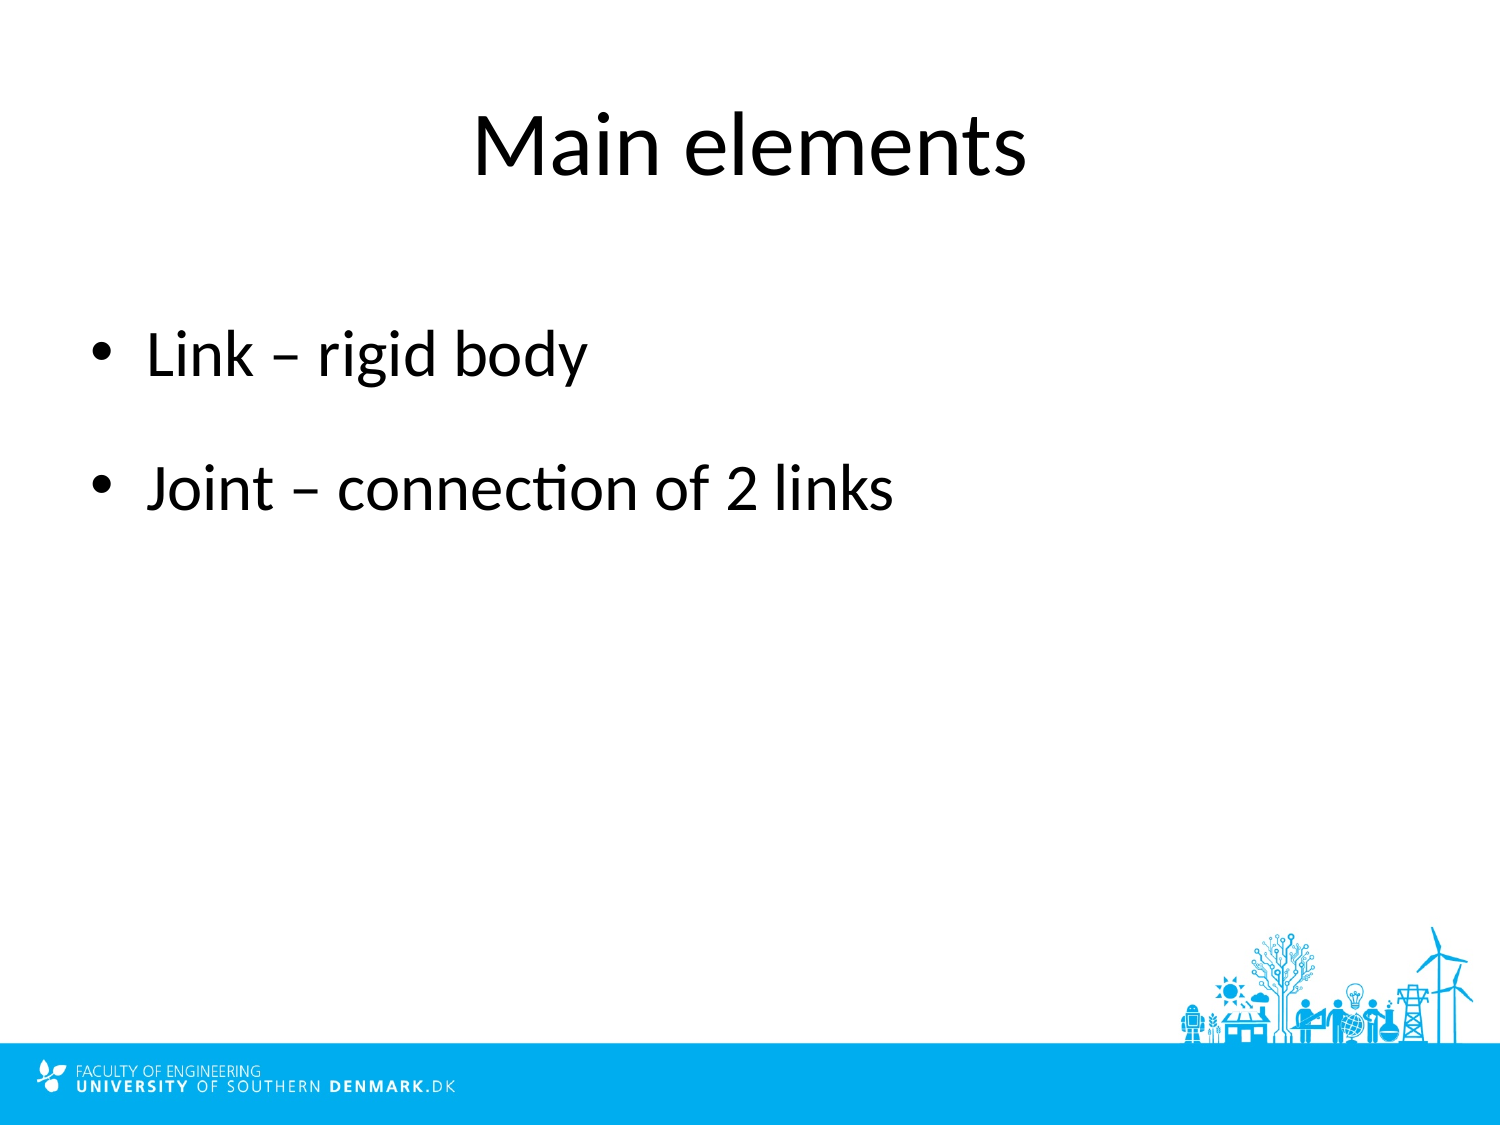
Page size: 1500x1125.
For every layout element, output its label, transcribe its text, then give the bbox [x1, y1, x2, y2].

title Main elements [75, 45, 1425, 233]
picture [387, 1081, 397, 1092]
picture [315, 1081, 319, 1091]
picture [1254, 1027, 1263, 1034]
picture [356, 1081, 365, 1092]
picture [166, 1081, 174, 1091]
picture [112, 1081, 121, 1092]
picture [136, 1081, 144, 1092]
picture [148, 1081, 155, 1092]
picture [115, 1066, 119, 1077]
picture [1368, 1015, 1375, 1023]
picture [53, 1065, 66, 1075]
picture [433, 1081, 439, 1092]
picture [1228, 1028, 1237, 1034]
picture [212, 1081, 216, 1091]
picture [401, 1081, 409, 1092]
picture [1242, 1030, 1250, 1042]
picture [228, 1066, 233, 1076]
picture [168, 1066, 172, 1077]
picture [91, 1081, 100, 1092]
picture [178, 1081, 186, 1091]
picture [84, 1070, 95, 1076]
picture [125, 1081, 131, 1092]
picture [299, 1081, 304, 1091]
picture [220, 1066, 224, 1077]
picture [0, 0, 1500, 1043]
picture [1310, 1016, 1333, 1043]
picture [414, 1081, 422, 1092]
picture [370, 1081, 382, 1092]
picture [276, 1082, 284, 1091]
picture [345, 1081, 351, 1092]
picture [77, 1081, 86, 1092]
picture [38, 1061, 58, 1092]
picture [1308, 1017, 1321, 1025]
picture [331, 1081, 340, 1092]
list Link – rigid body Joint – connection of 2 links [75, 262, 1425, 1005]
